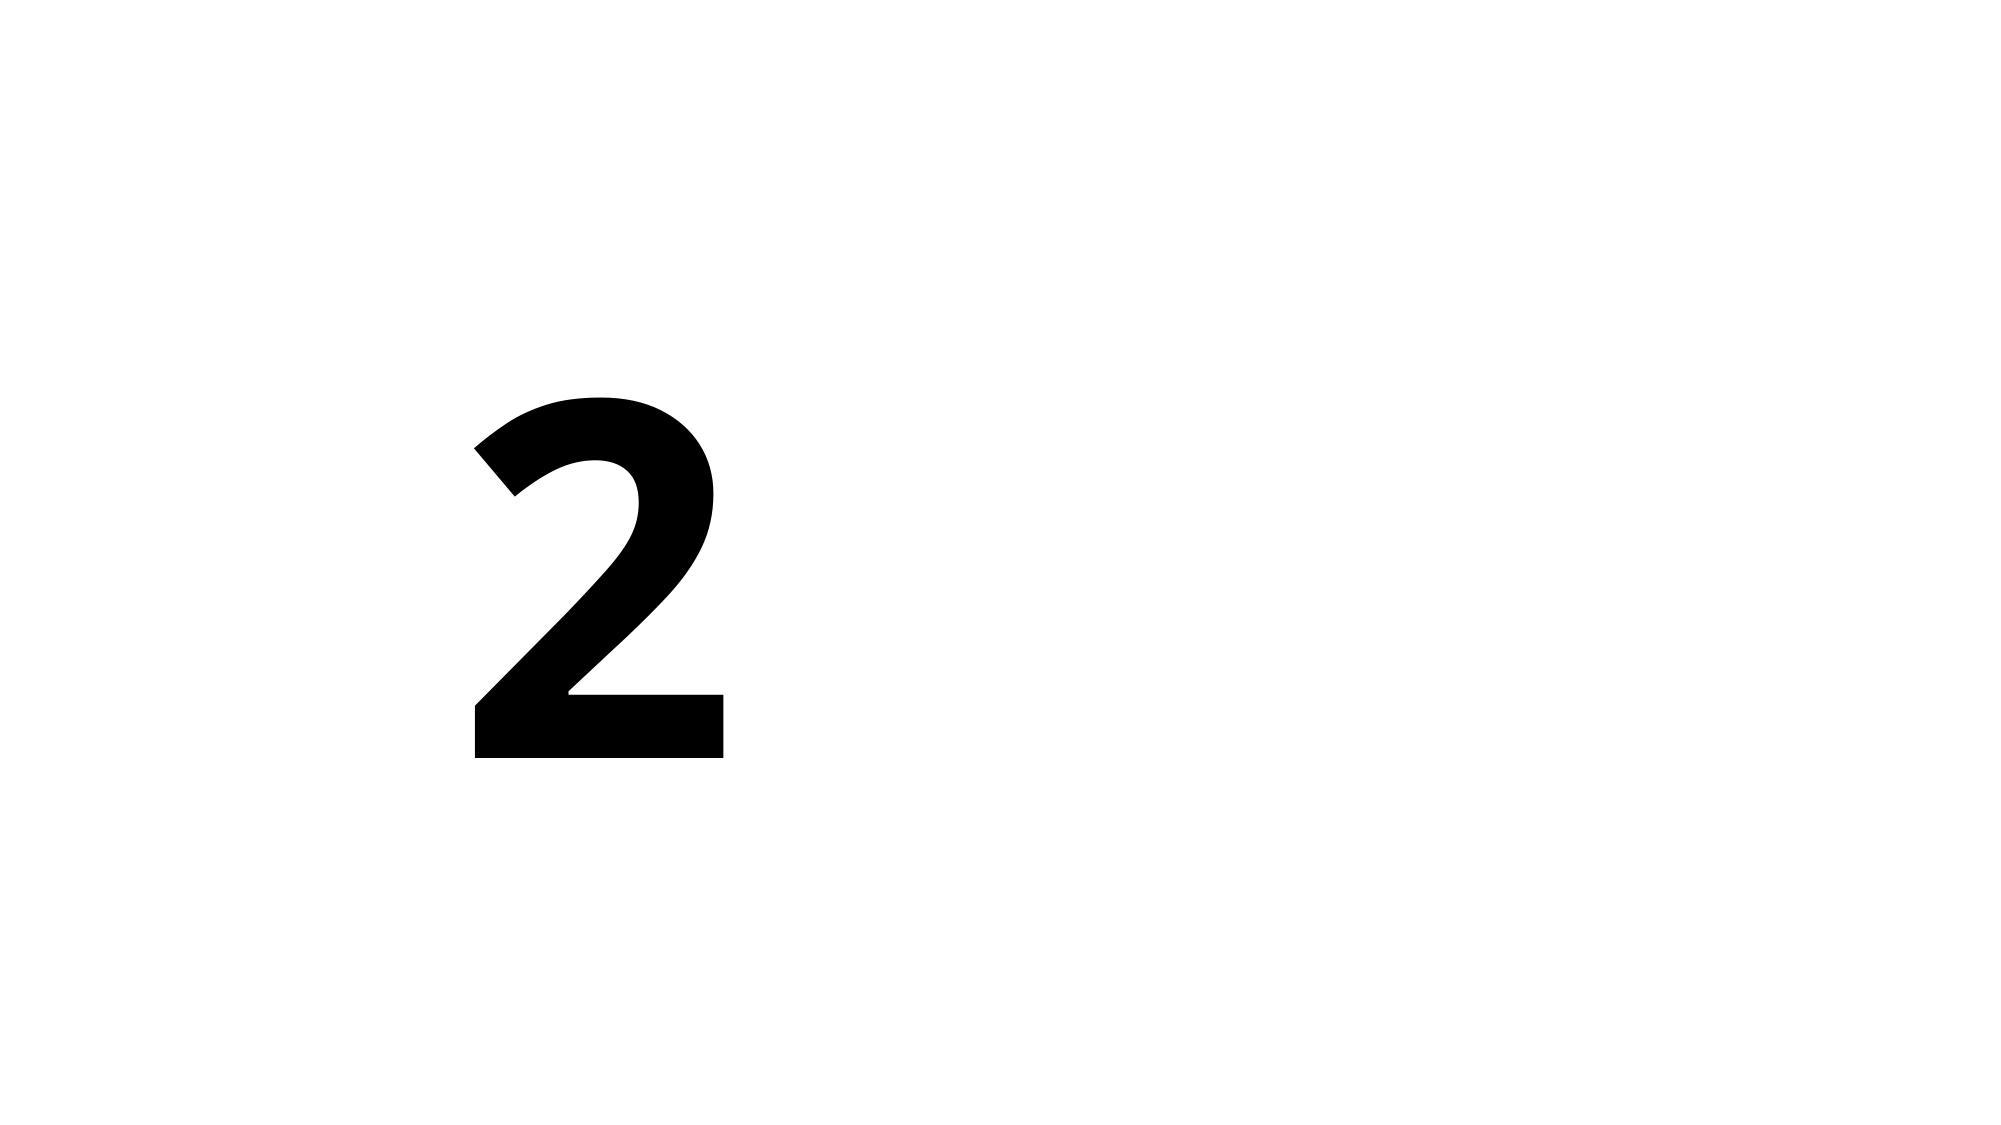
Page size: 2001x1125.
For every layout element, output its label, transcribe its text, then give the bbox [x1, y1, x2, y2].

text_box 2 [440, 253, 1560, 866]
